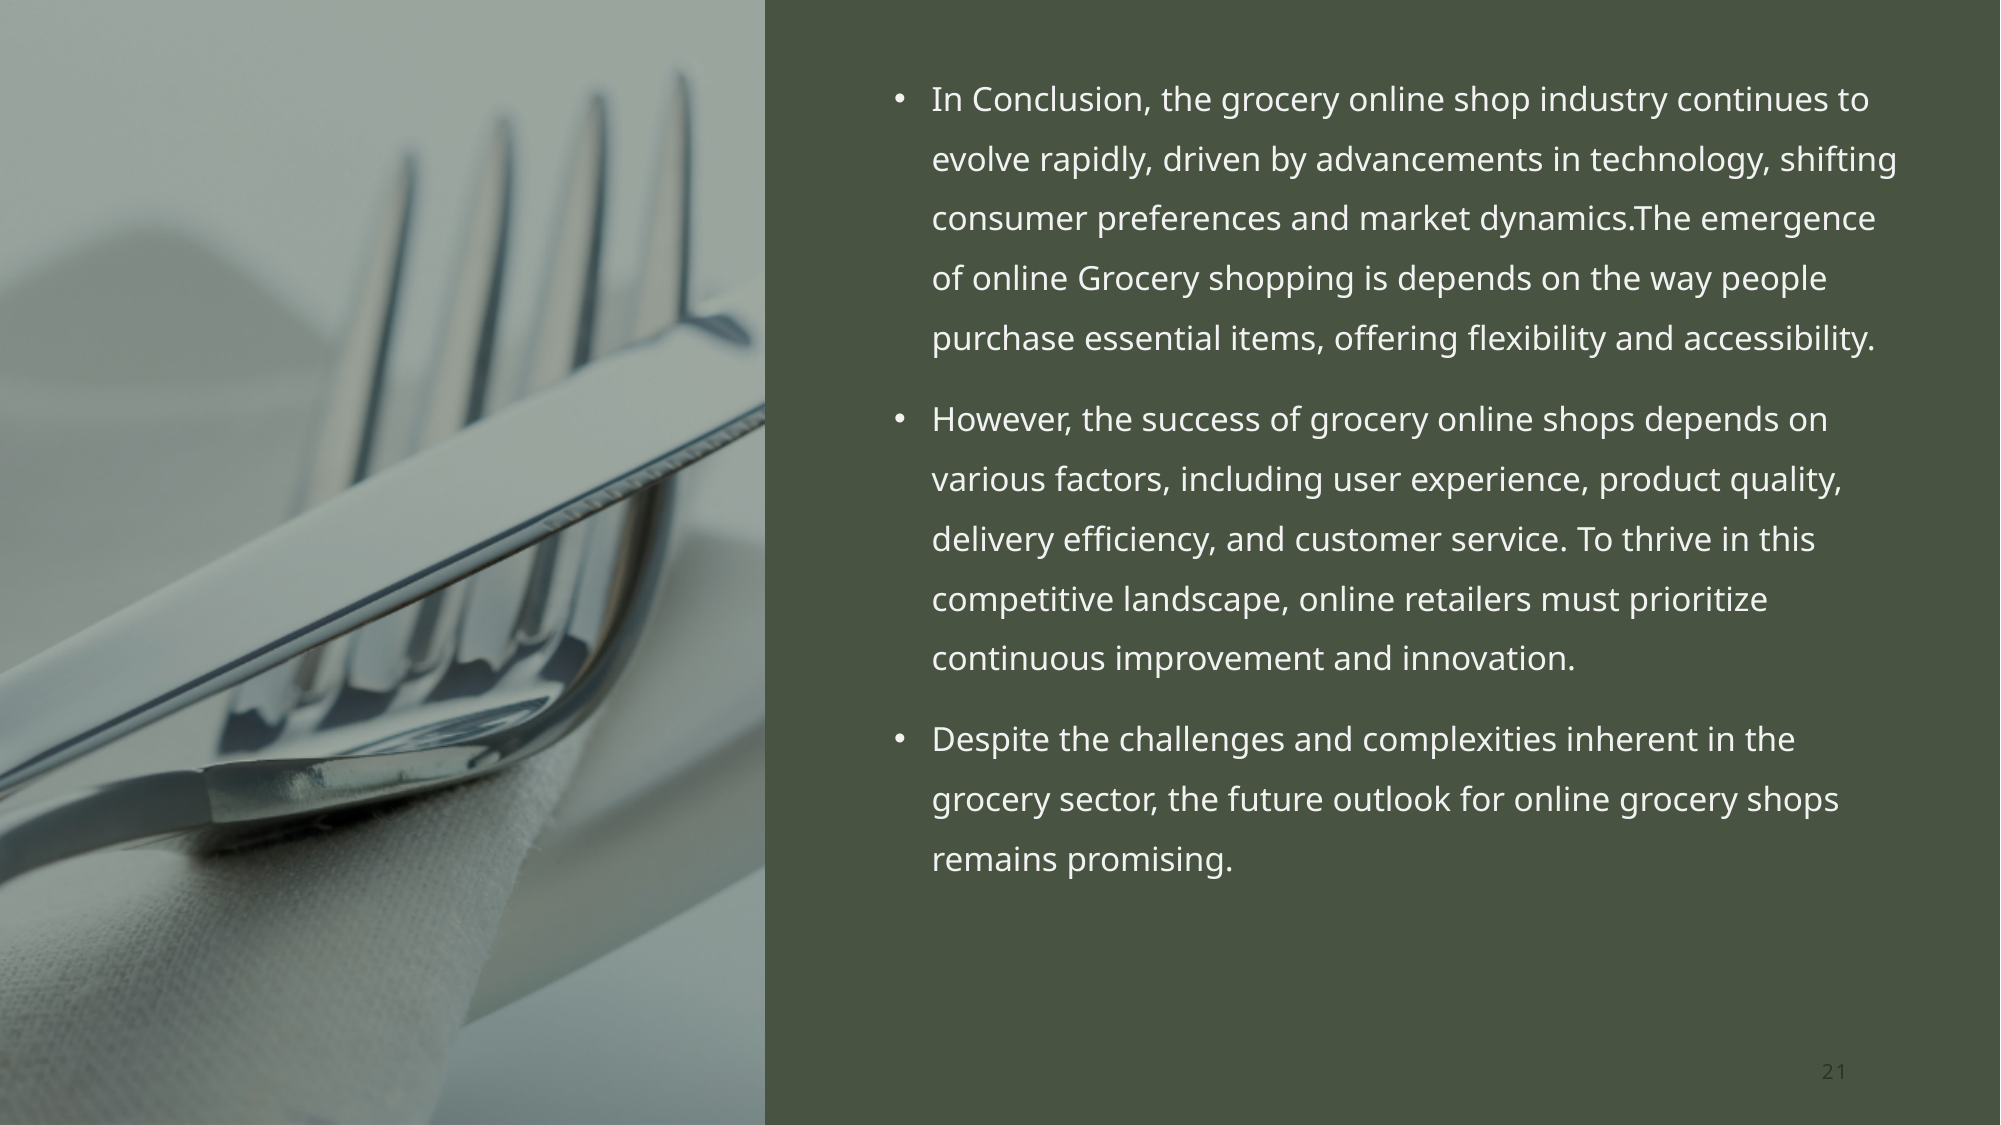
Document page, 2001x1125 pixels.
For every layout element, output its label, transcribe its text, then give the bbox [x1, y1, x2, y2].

picture [0, 0, 765, 1125]
list In Conclusion, the grocery online shop industry continues to evolve rapidly, driven by advancements in technology, shifting consumer preferences and market dynamics.The emergence of online Grocery shopping is depends on the way people purchase essential items, offering flexibility and accessibility. However, the success of grocery online shops depends on various factors, including user experience, product quality, delivery efficiency, and customer service. To thrive in this competitive landscape, online retailers must prioritize continuous improvement and innovation. Despite the challenges and complexities inherent in the grocery sector, the future outlook for online grocery shops remains promising. [879, 50, 1915, 1103]
